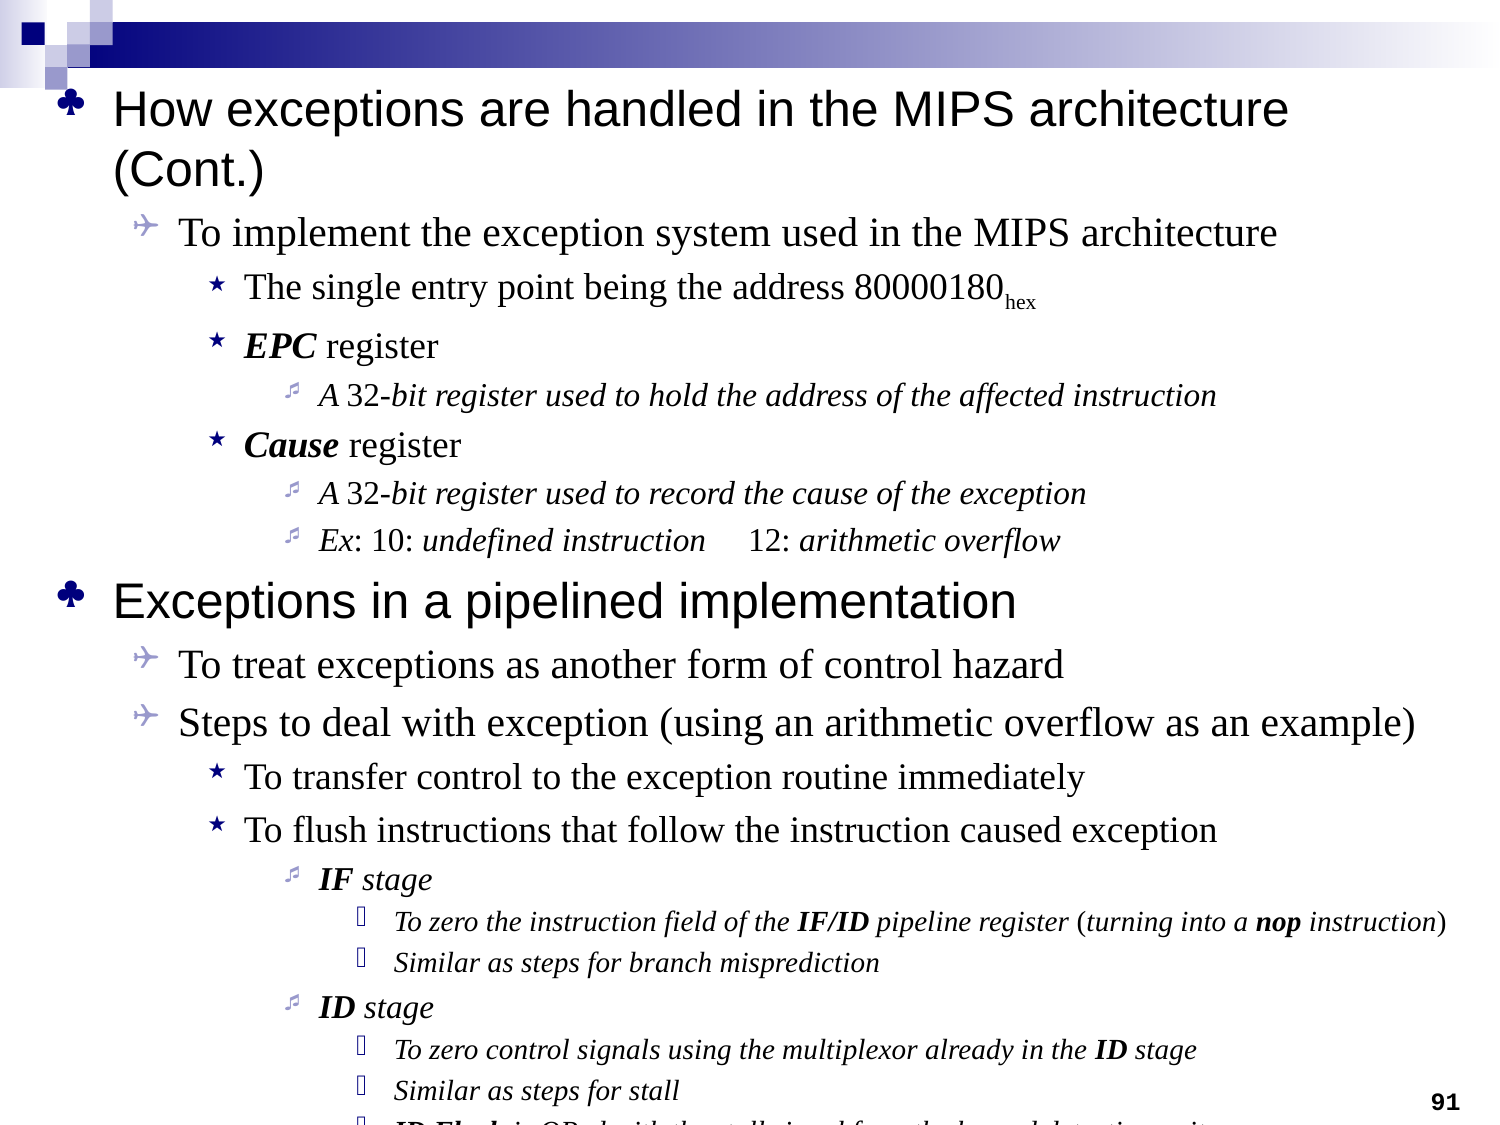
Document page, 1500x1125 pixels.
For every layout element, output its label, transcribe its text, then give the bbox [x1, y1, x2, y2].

slide_number 91 [1393, 1082, 1498, 1118]
list How exceptions are handled in the MIPS architecture (Cont.) To implement the exception system used in the MIPS architecture The single entry point being the address 80000180hex EPC register A 32-bit register used to hold the address of the affected instruction Cause register A 32-bit register used to record the cause of the exception Ex: 10: undefined instruction 12: arithmetic overflow Exceptions in a pipelined implementation To treat exceptions as another form of control hazard Steps to deal with exception (using an arithmetic overflow as an example) To transfer control to the exception routine immediately To flush instructions that follow the instruction caused exception IF stage To zero the instruction field of the IF/ID pipeline register (turning into a nop instruction) Similar as steps for branch misprediction ID stage To zero control signals using the multiplexor already in the ID stage Similar as steps for stall ID.Flush is ORed with the stall signal from the hazard detection unit [41, 69, 1471, 1096]
